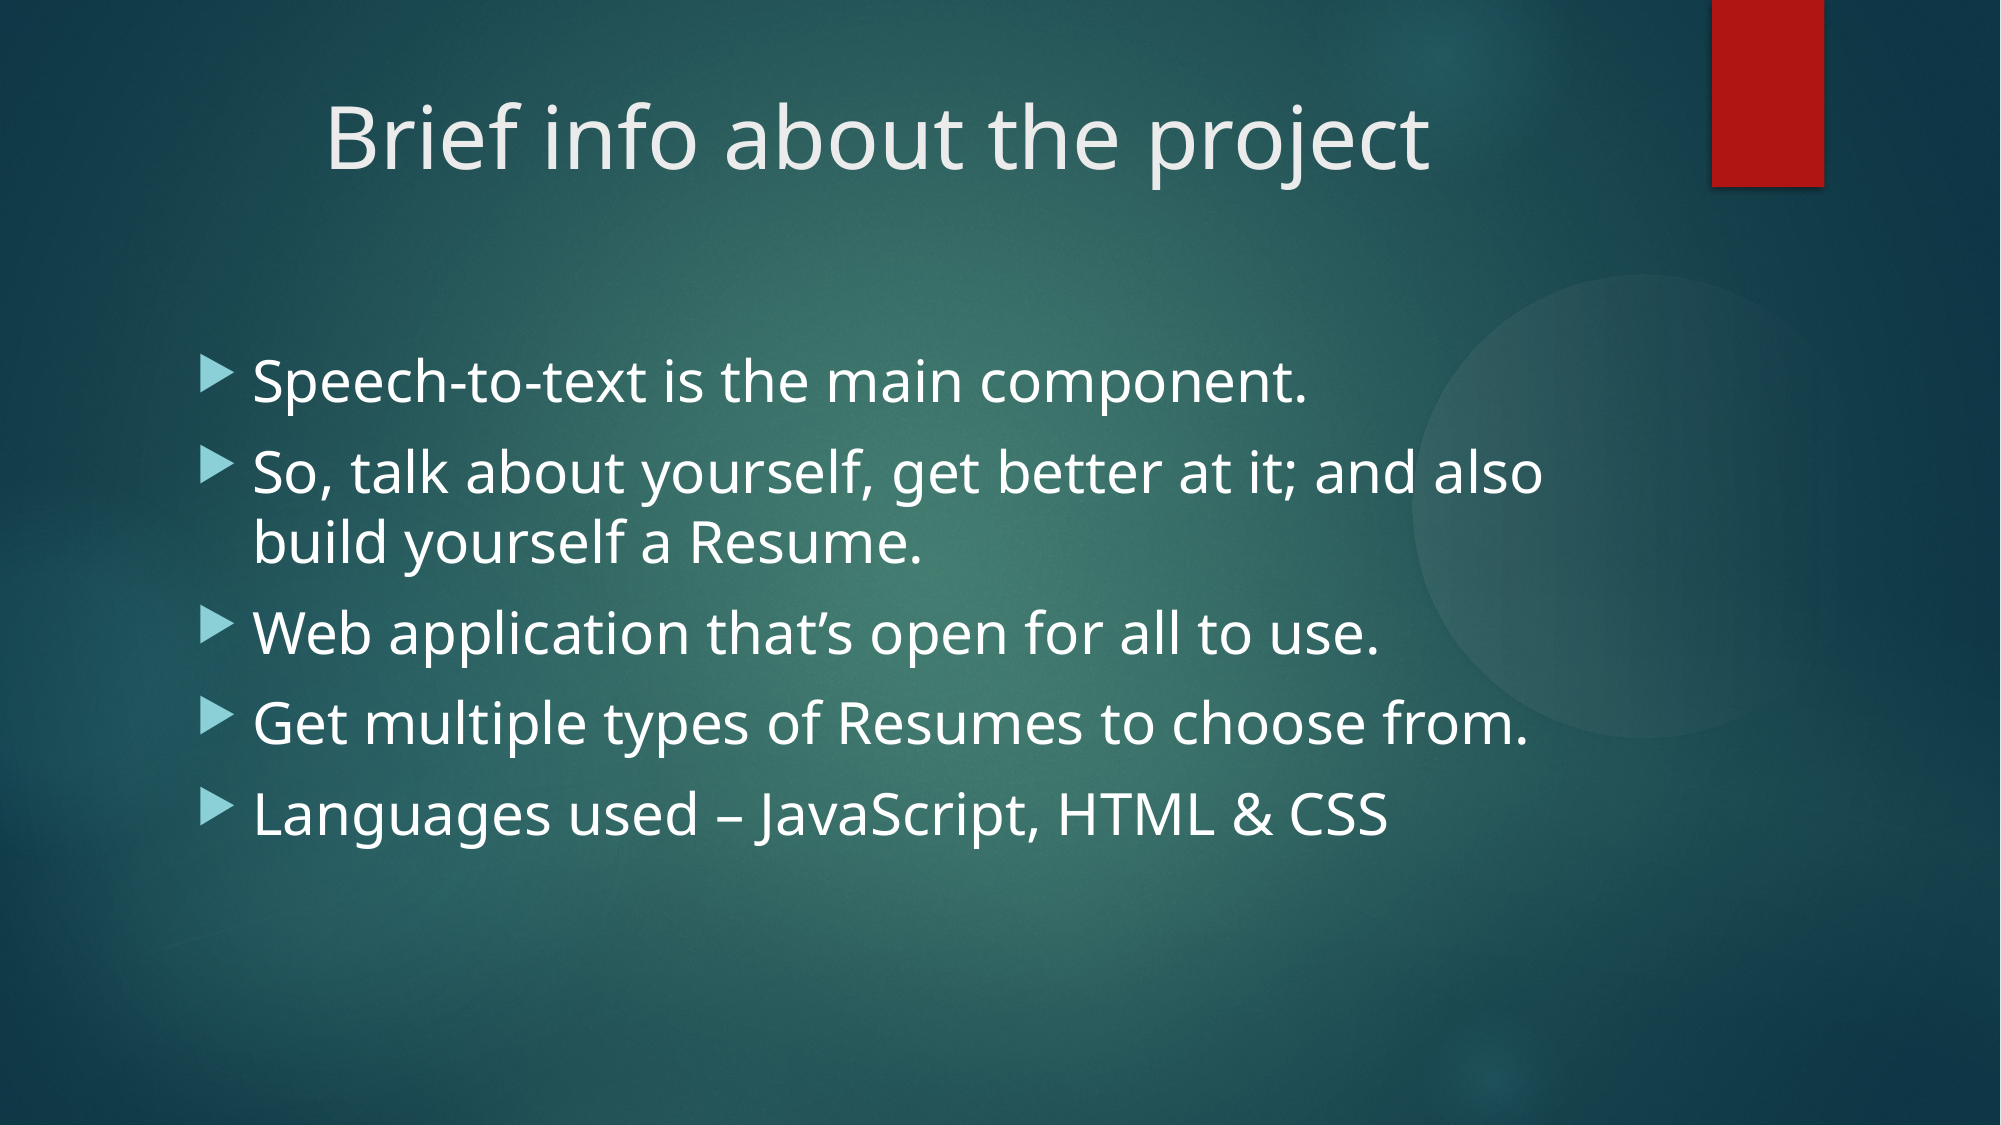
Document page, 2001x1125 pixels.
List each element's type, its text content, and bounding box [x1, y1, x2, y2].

picture [0, 0, 2001, 1125]
text_box Brief info about the project [106, 74, 1649, 304]
text_box Speech-to-text is the main component. So, talk about yourself, get better at it; and also build yourself a Resume. Web application that’s open for all to use. Get multiple types of Resumes to choose from. Languages used – JavaScript, HTML & CSS [181, 336, 1649, 1025]
